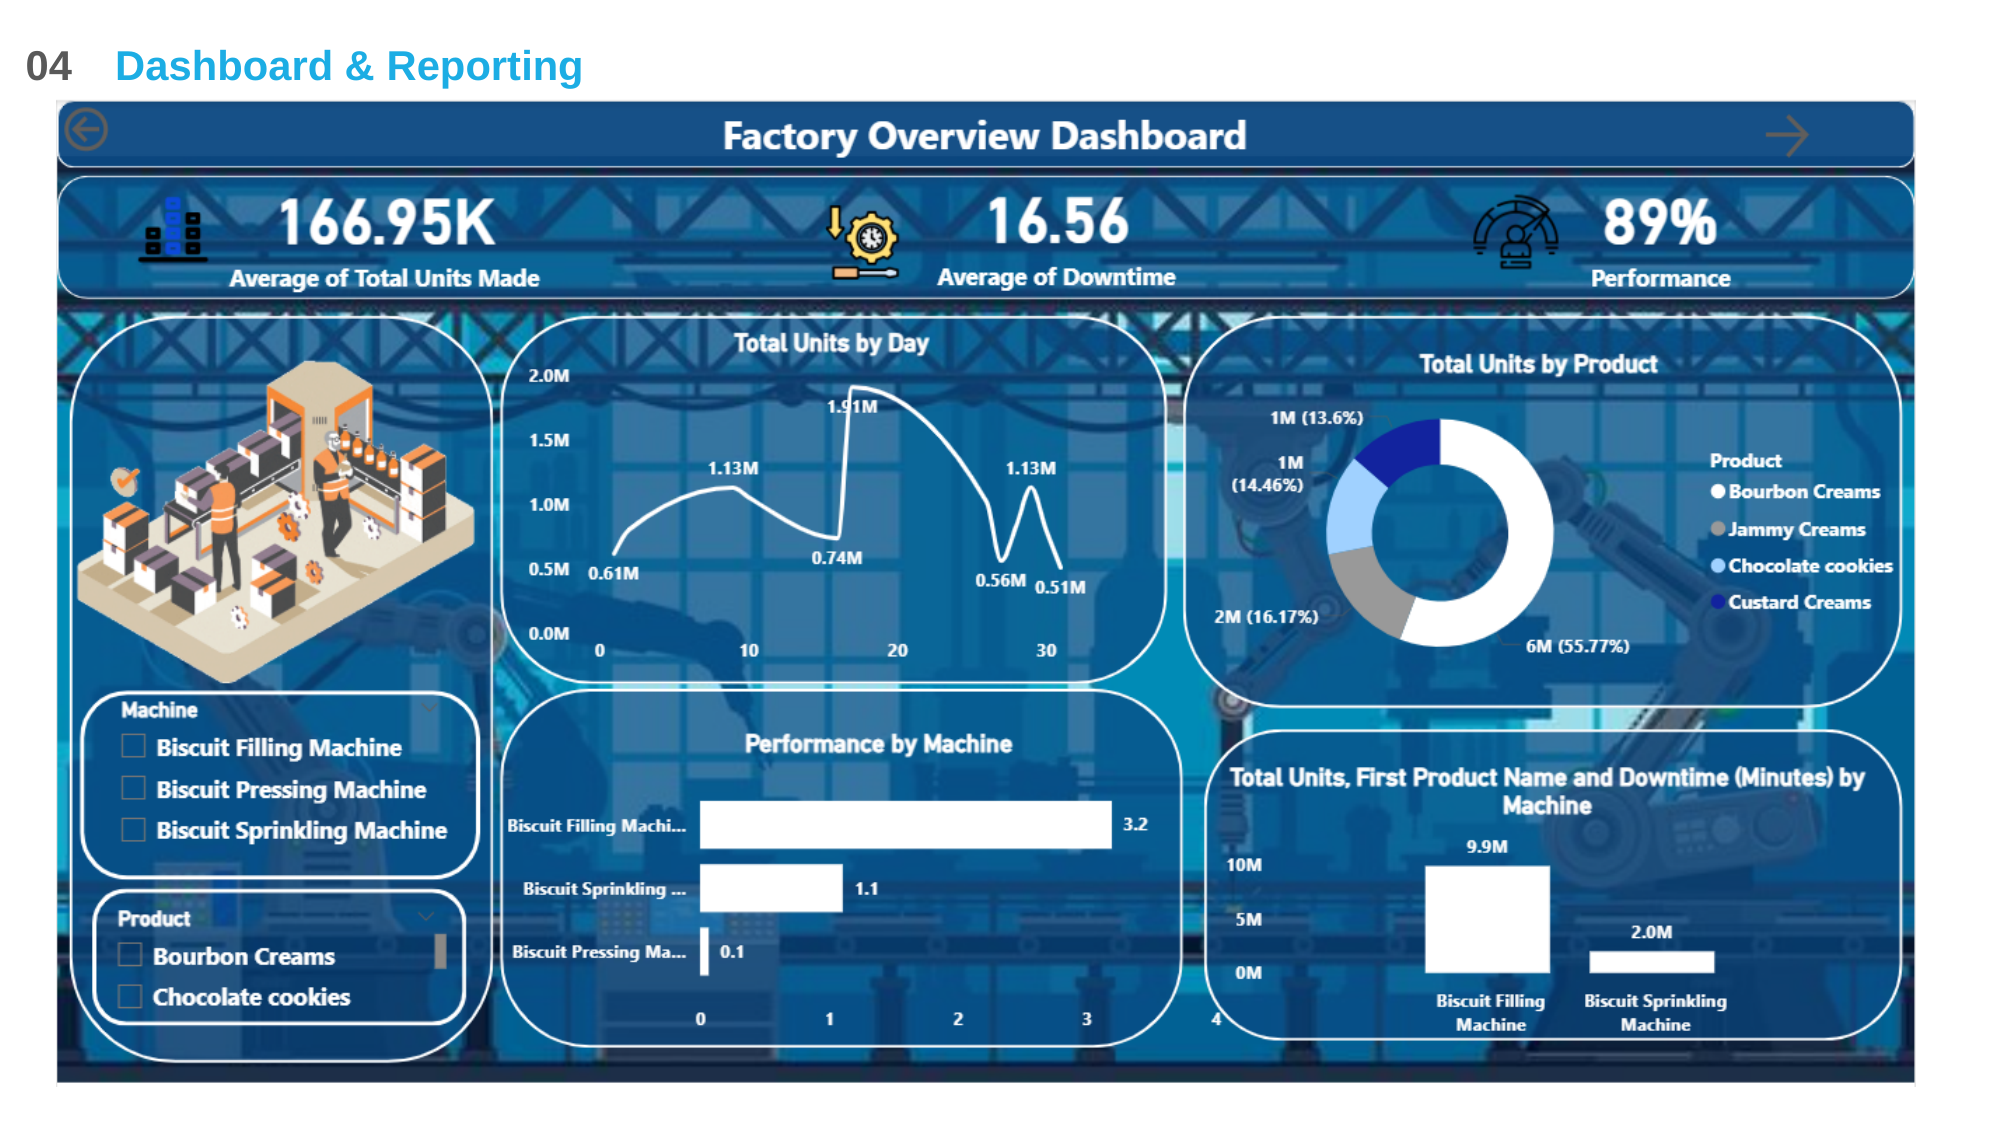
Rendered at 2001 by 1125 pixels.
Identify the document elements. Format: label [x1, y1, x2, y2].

picture [0, 0, 2000, 1125]
text_box [0, 31, 692, 97]
